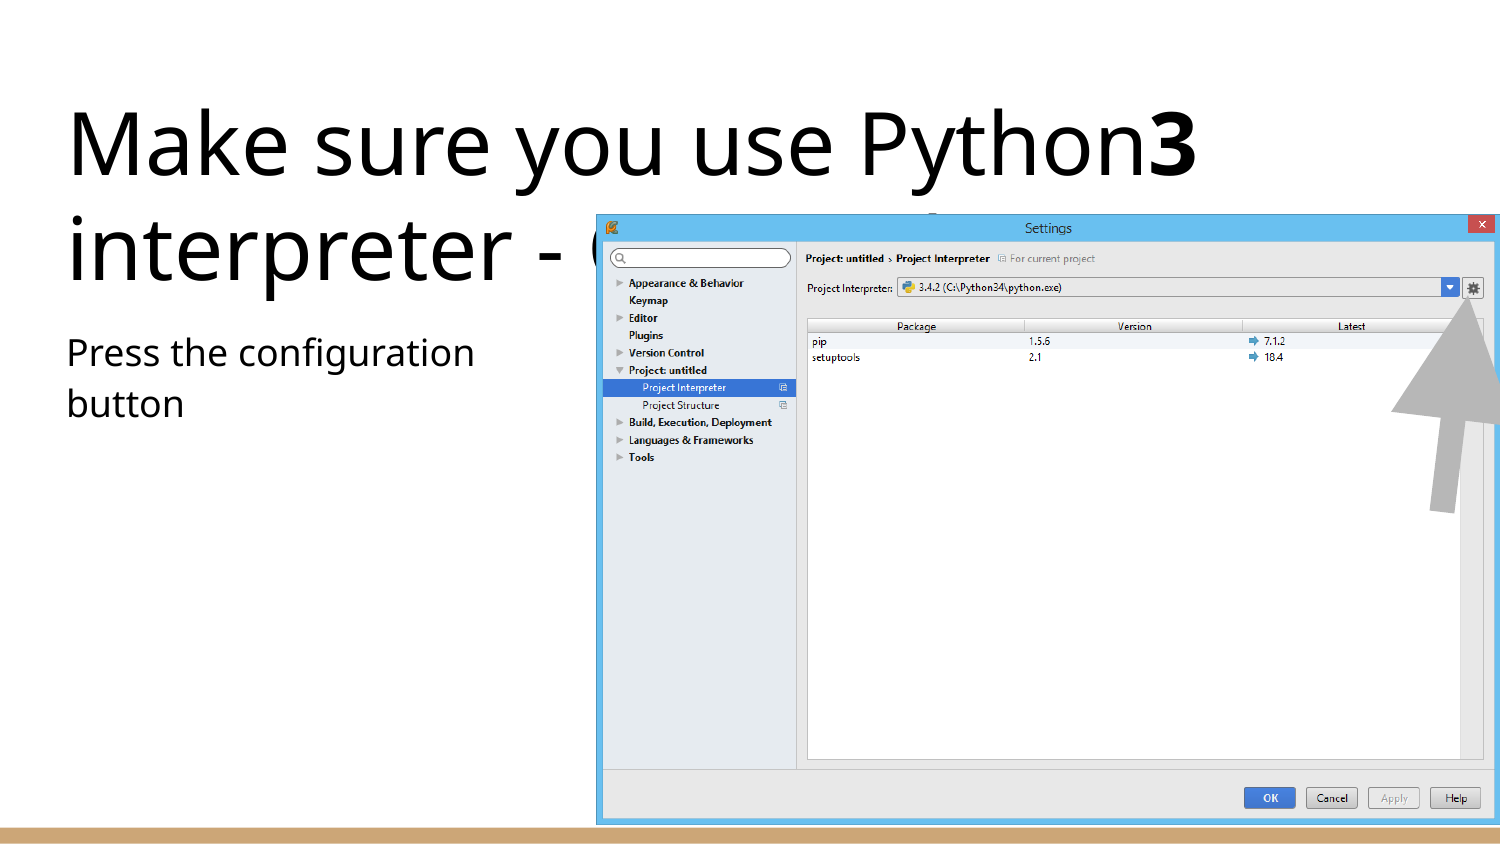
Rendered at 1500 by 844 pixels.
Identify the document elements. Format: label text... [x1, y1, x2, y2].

picture [596, 214, 1500, 825]
list Press the configuration button [51, 306, 597, 844]
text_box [1441, 294, 1469, 513]
title Make sure you use Python3 interpreter - On Windows [51, 176, 1449, 306]
